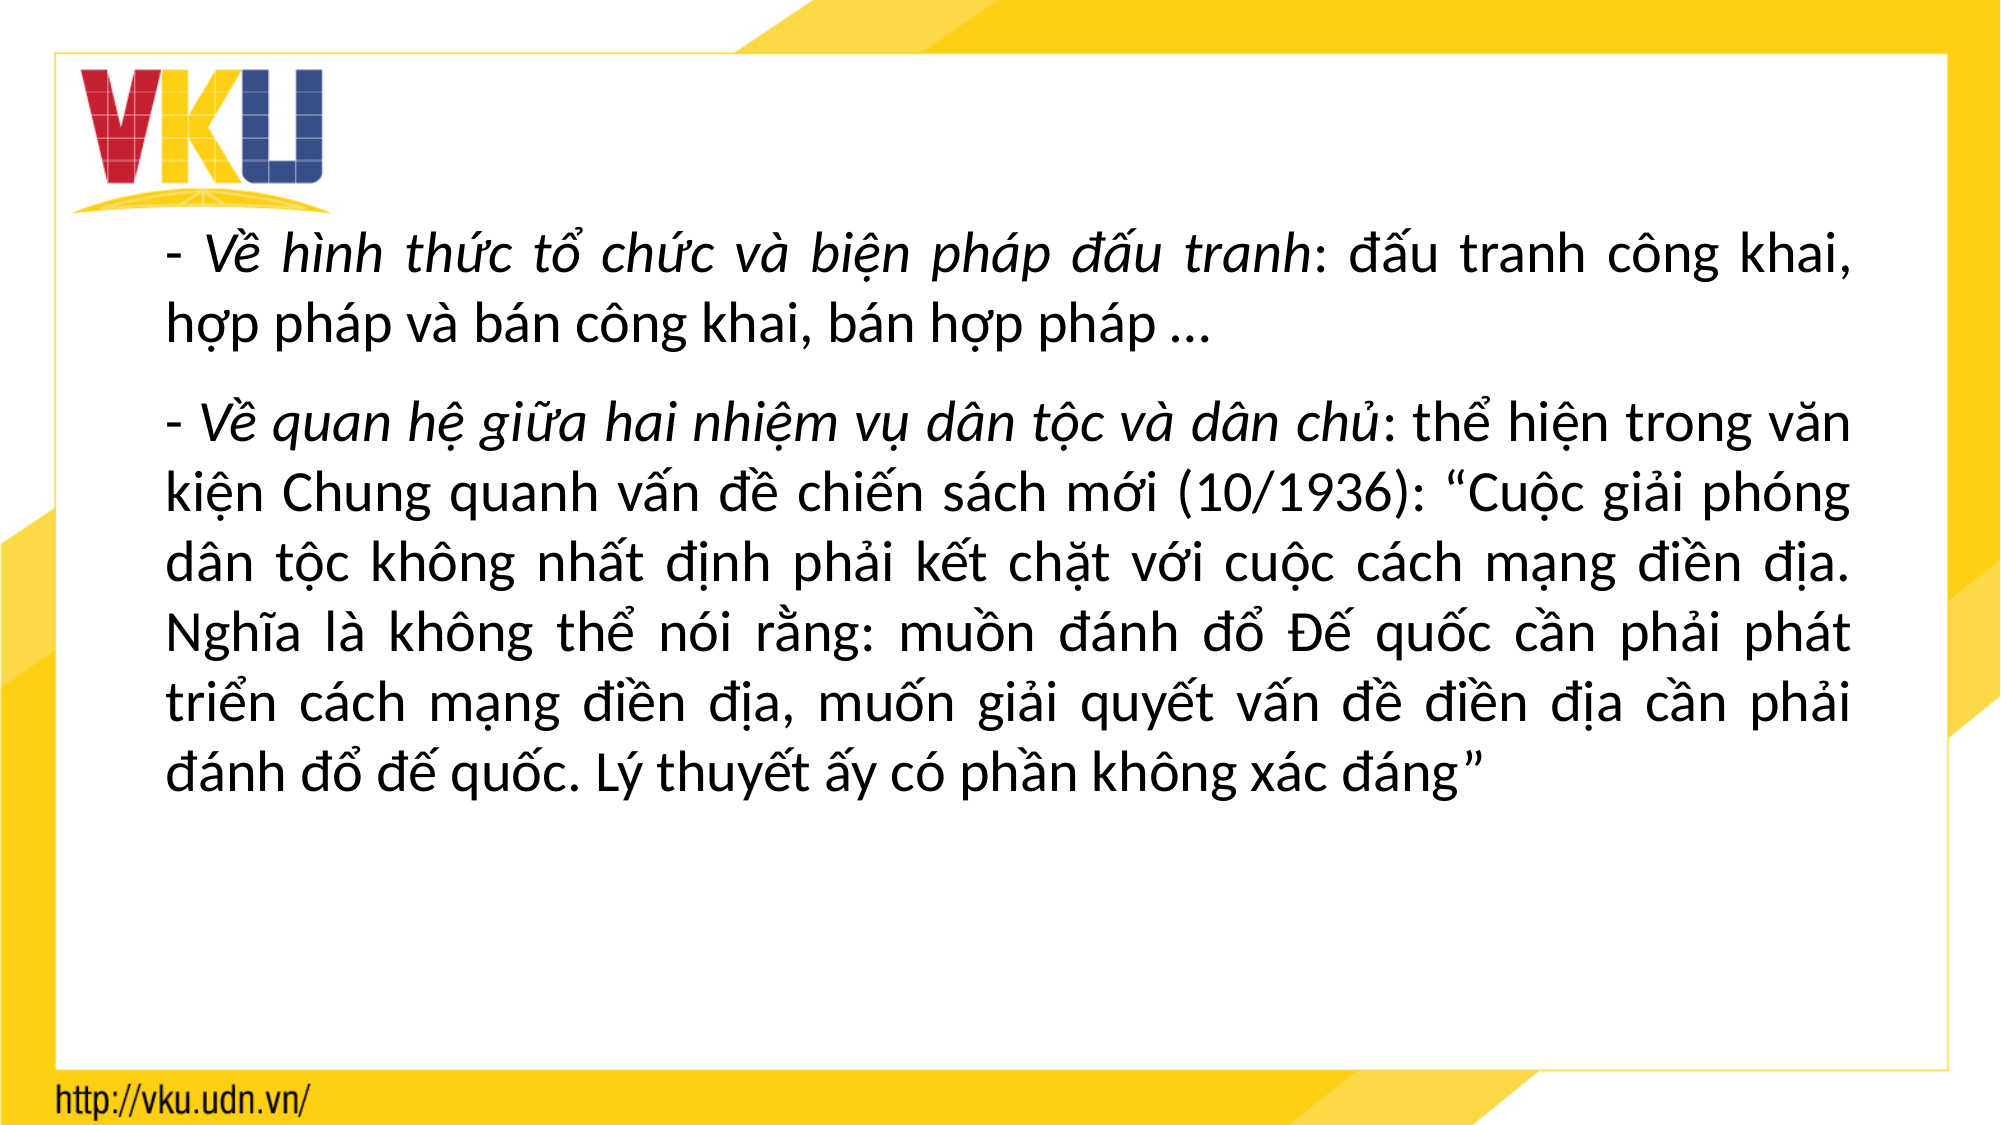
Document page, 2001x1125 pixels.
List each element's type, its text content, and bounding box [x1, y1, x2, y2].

picture [0, 0, 2001, 1125]
text_box - Về hình thức tổ chức và biện pháp đấu tranh: đấu tranh công khai, hợp pháp và bán công khai, bán hợp pháp … - Về quan hệ giữa hai nhiệm vụ dân tộc và dân chủ: thể hiện trong văn kiện Chung quanh vấn đề chiến sách mới (10/1936): “Cuộc giải phóng dân tộc không nhất định phải kết chặt với cuộc cách mạng điền địa. Nghĩa là không thể nói rằng: muồn đánh đổ Đế quốc cần phải phát triển cách mạng điền địa, muốn giải quyết vấn đề điền địa cần phải đánh đổ đế quốc. Lý thuyết ấy có phần không xác đáng” [151, 206, 1868, 811]
